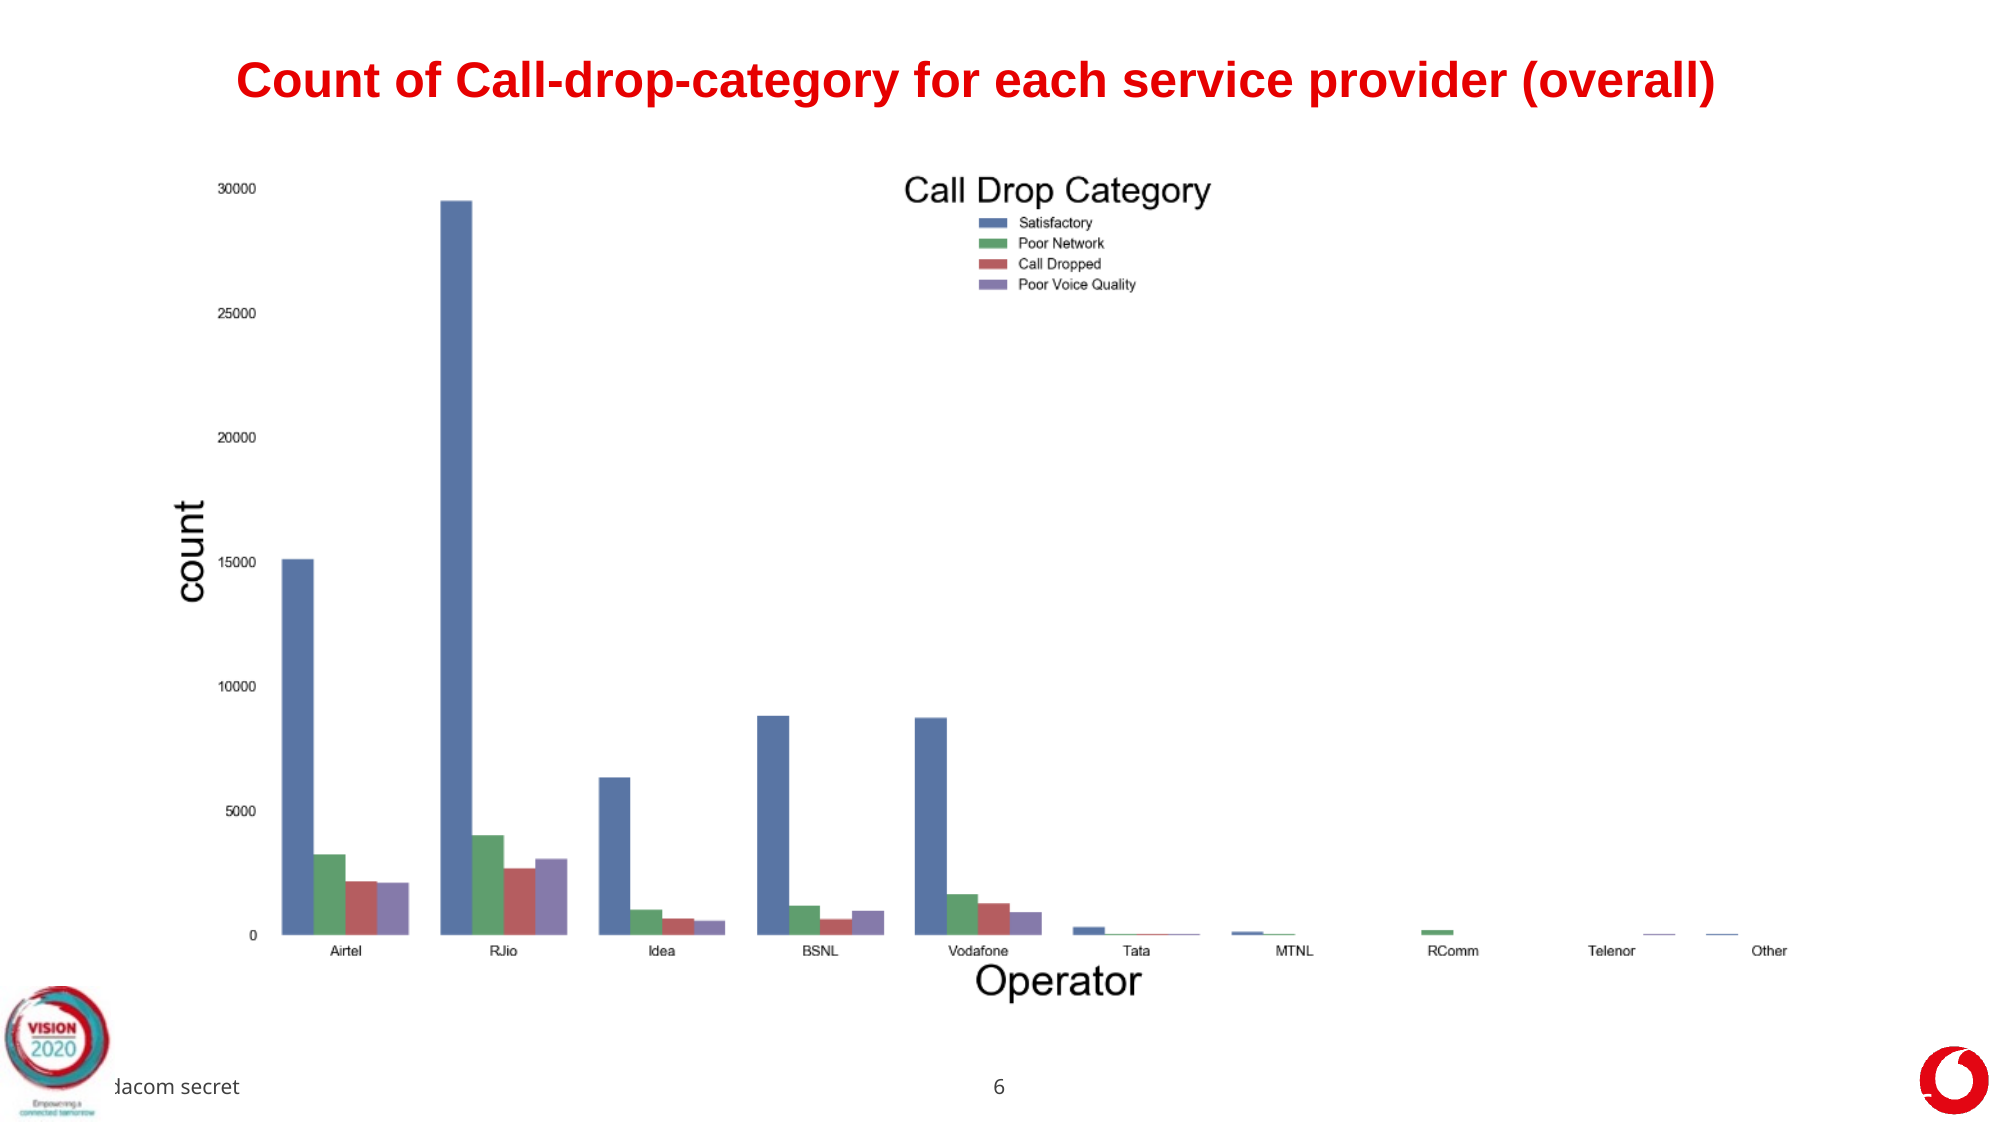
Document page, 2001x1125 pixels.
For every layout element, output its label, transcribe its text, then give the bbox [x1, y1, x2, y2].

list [111, 149, 1879, 1021]
title Count of Call-drop-category for each service provider (overall) [235, 47, 1945, 240]
picture [1919, 1045, 1989, 1077]
slide_number 6 [1899, 1077, 1990, 1125]
picture [0, 986, 115, 1122]
